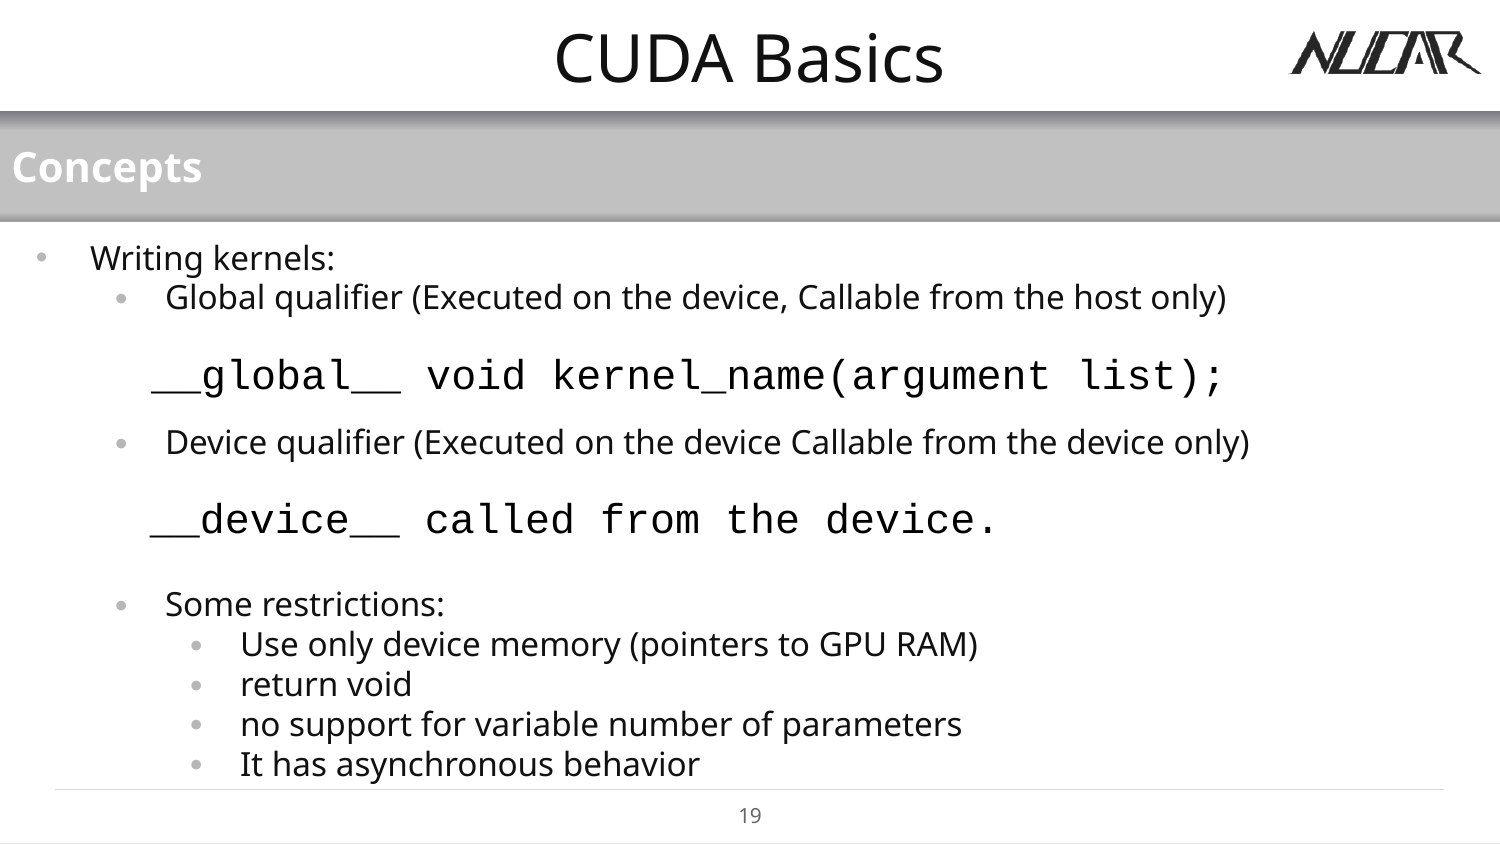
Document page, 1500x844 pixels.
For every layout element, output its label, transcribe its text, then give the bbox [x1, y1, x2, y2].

text_box Concepts [0, 133, 218, 199]
list Writing kernels: Global qualifier (Executed on the device, Callable from the host only) Device qualifier (Executed on the device Callable from the device only) Some restrictions: Use only device memory (pointers to GPU RAM) return void no support for variable number of parameters It has asynchronous behavior [0, 221, 1500, 735]
text_box __device__ called from the device. [135, 484, 1015, 550]
title CUDA Basics [97, 0, 1403, 111]
slide_number 19 [97, 789, 1403, 844]
text_box __global__ void kernel_name(argument list); [136, 340, 1241, 406]
